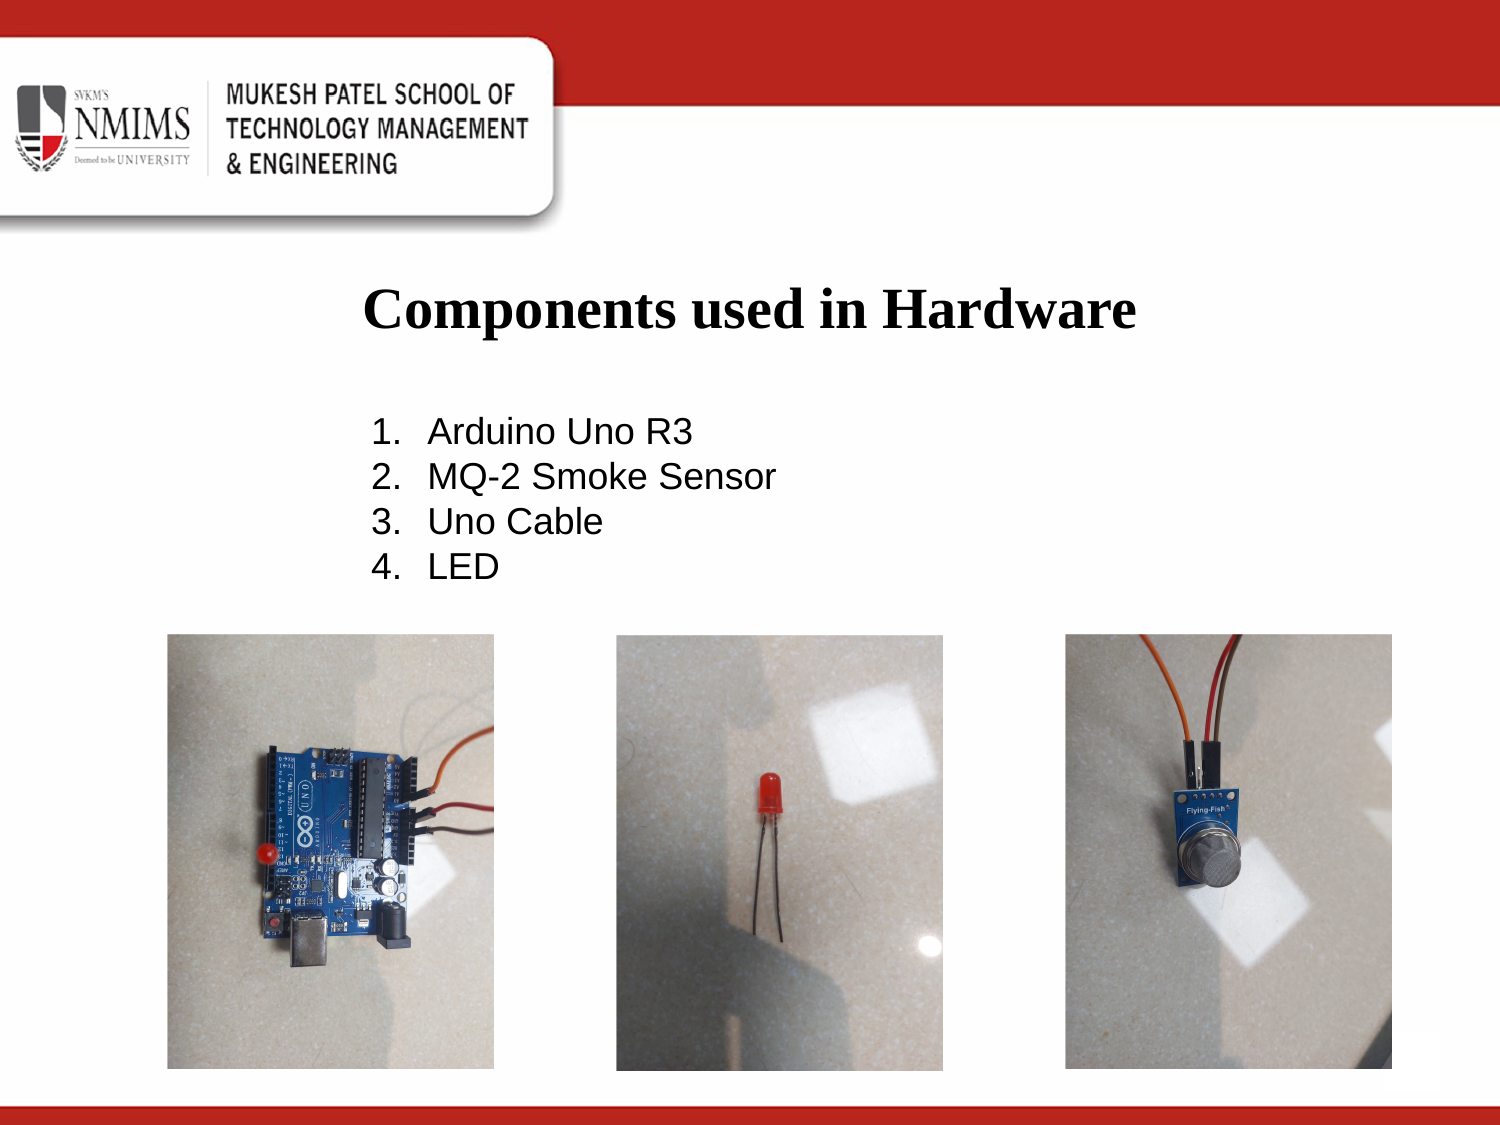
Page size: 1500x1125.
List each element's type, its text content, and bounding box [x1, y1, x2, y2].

text_box Arduino Uno R3 MQ-2 Smoke Sensor Uno Cable LED [356, 399, 910, 595]
picture [0, 0, 1500, 1125]
subtitle [356, 395, 1144, 1052]
title Components used in Hardware [271, 214, 1229, 396]
